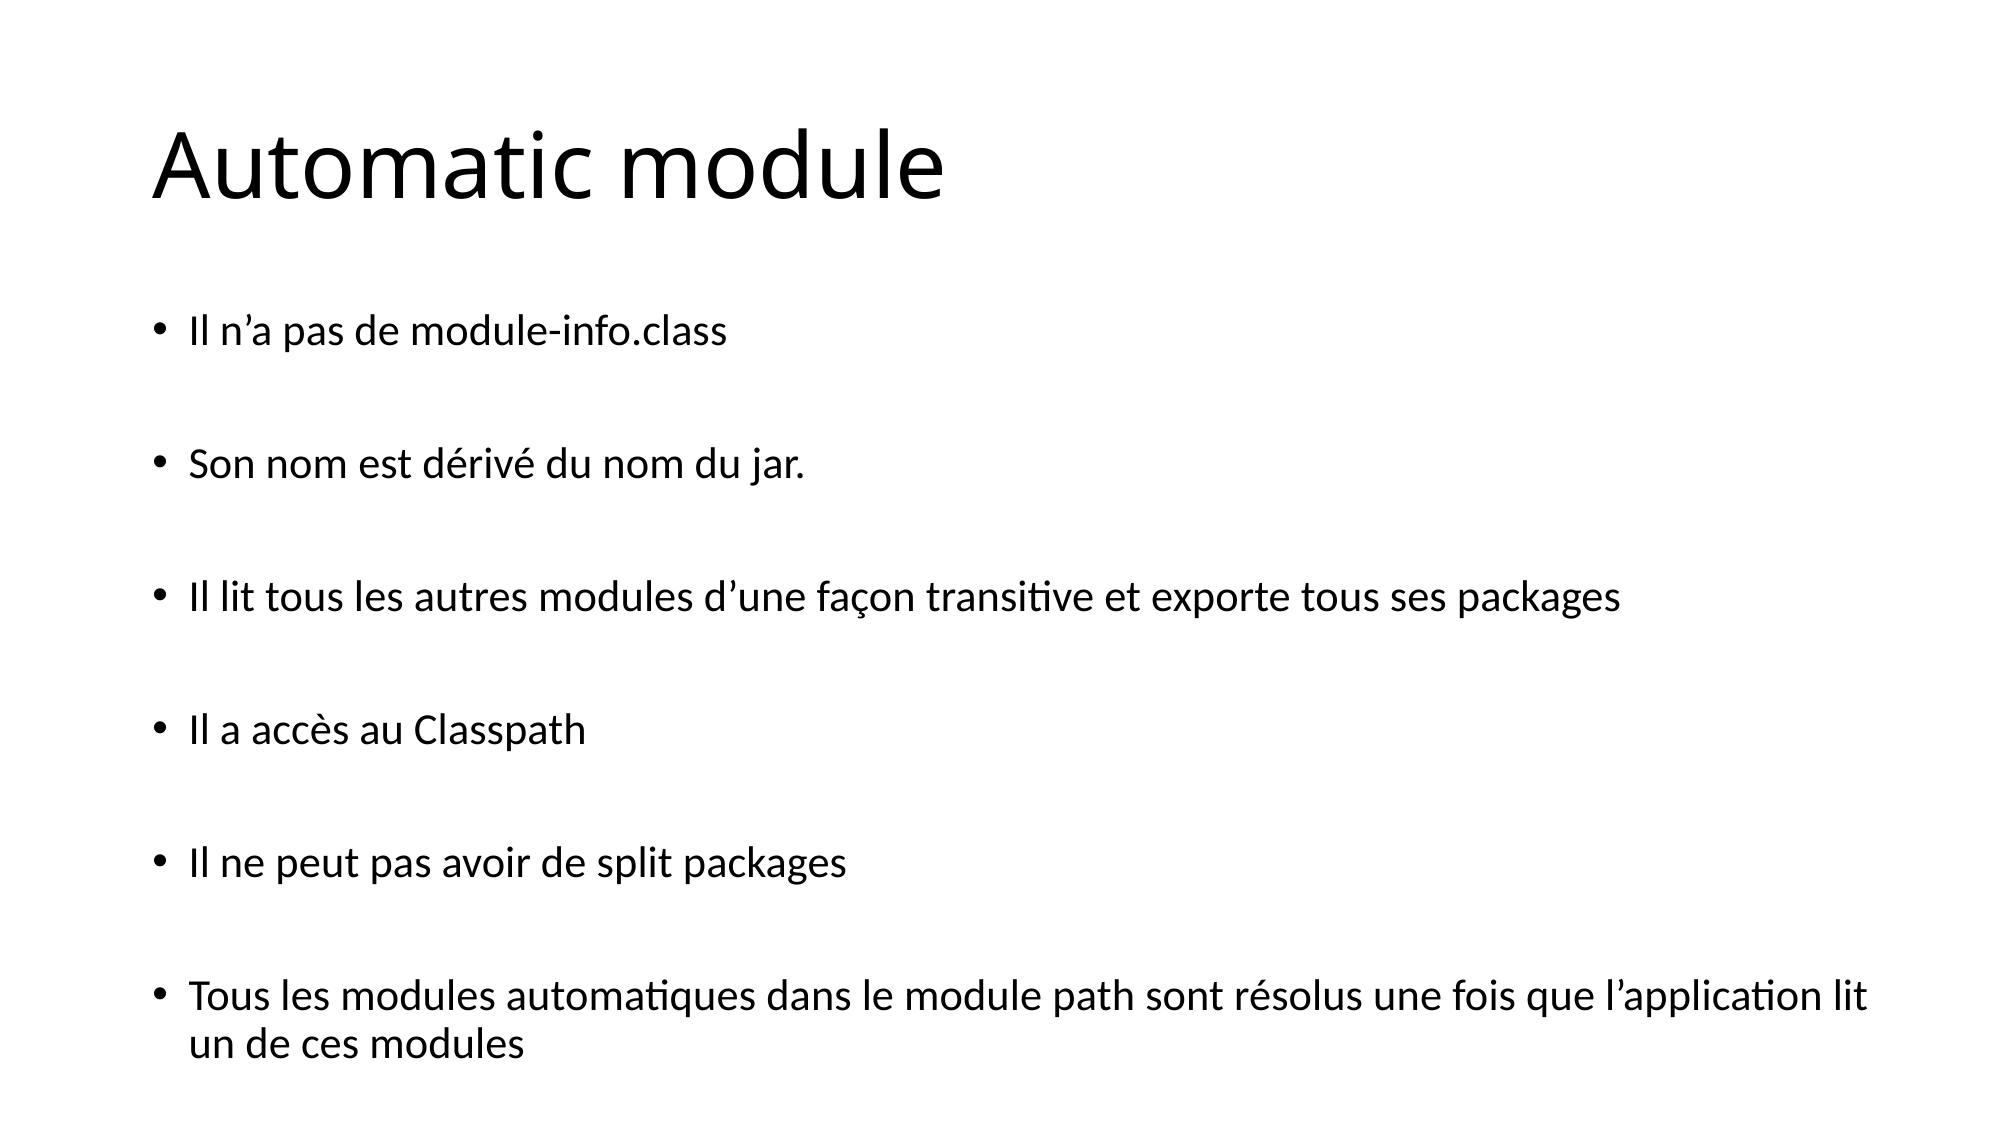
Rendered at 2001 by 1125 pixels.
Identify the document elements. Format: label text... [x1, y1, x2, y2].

list Il n’a pas de module-info.class Son nom est dérivé du nom du jar. Il lit tous les autres modules d’une façon transitive et exporte tous ses packages Il a accès au Classpath Il ne peut pas avoir de split packages Tous les modules automatiques dans le module path sont résolus une fois que l’application lit un de ces modules [137, 299, 1905, 1081]
title Automatic module [137, 59, 1863, 278]
